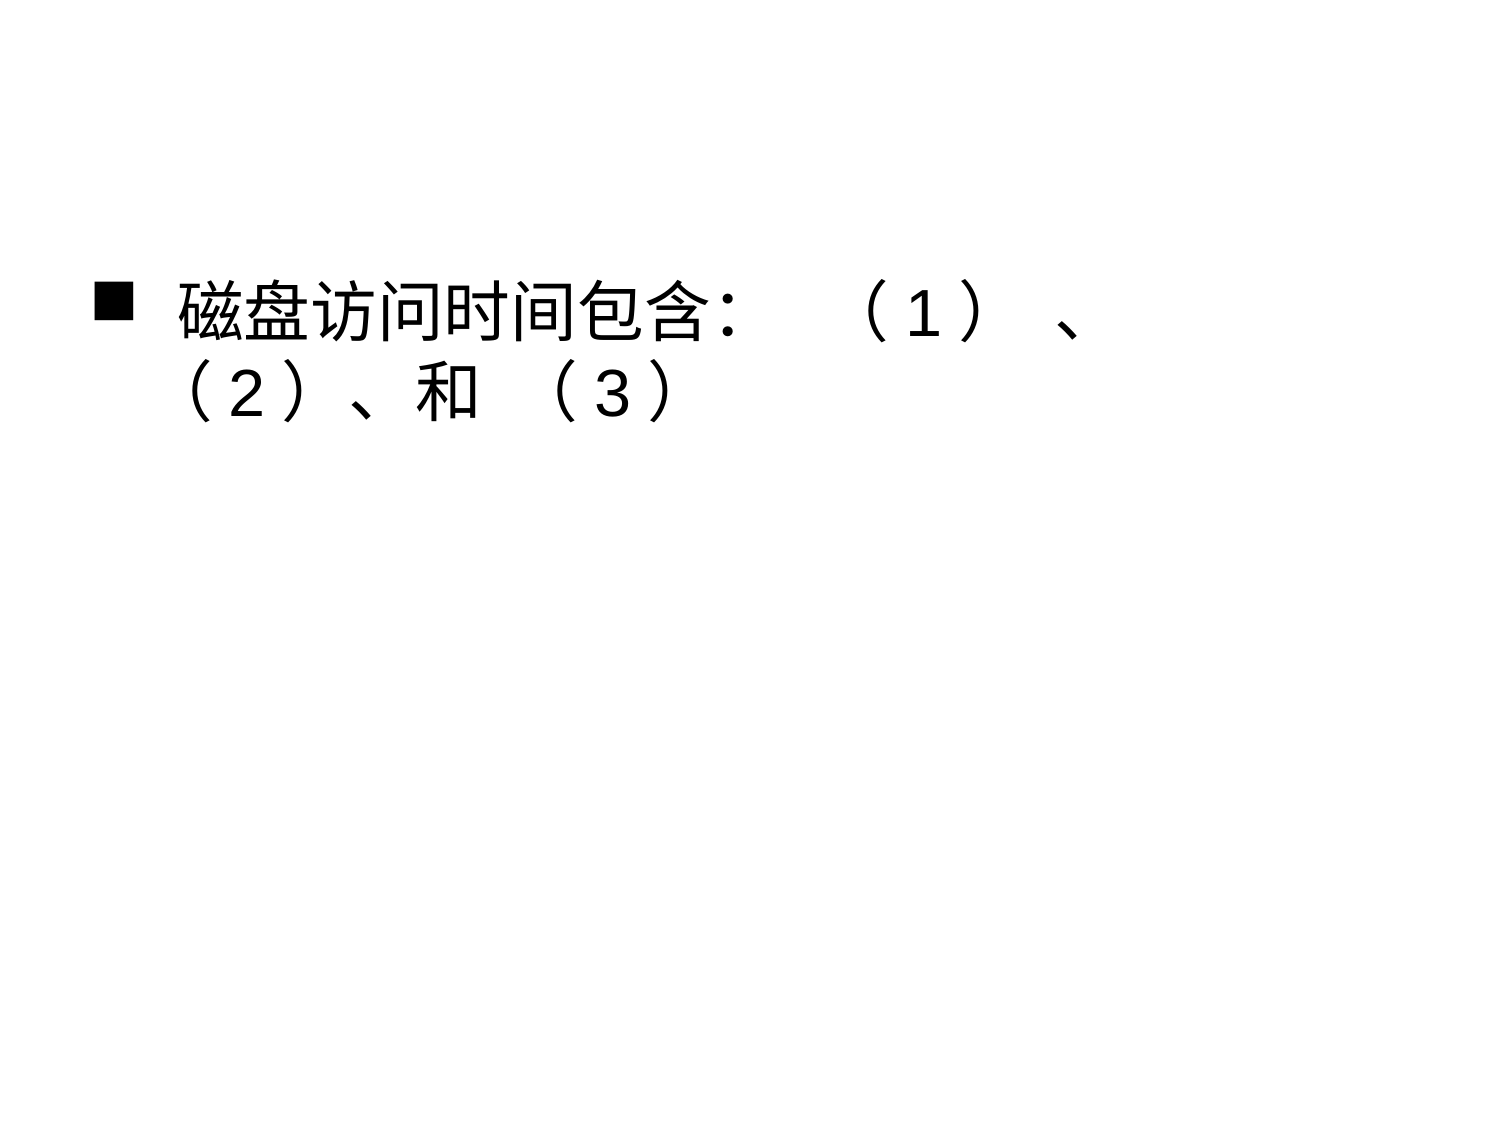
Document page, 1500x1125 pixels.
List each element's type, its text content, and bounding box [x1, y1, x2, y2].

list 磁盘访问时间包含： （1） 、 （2）、和 （3） [74, 262, 1426, 1006]
